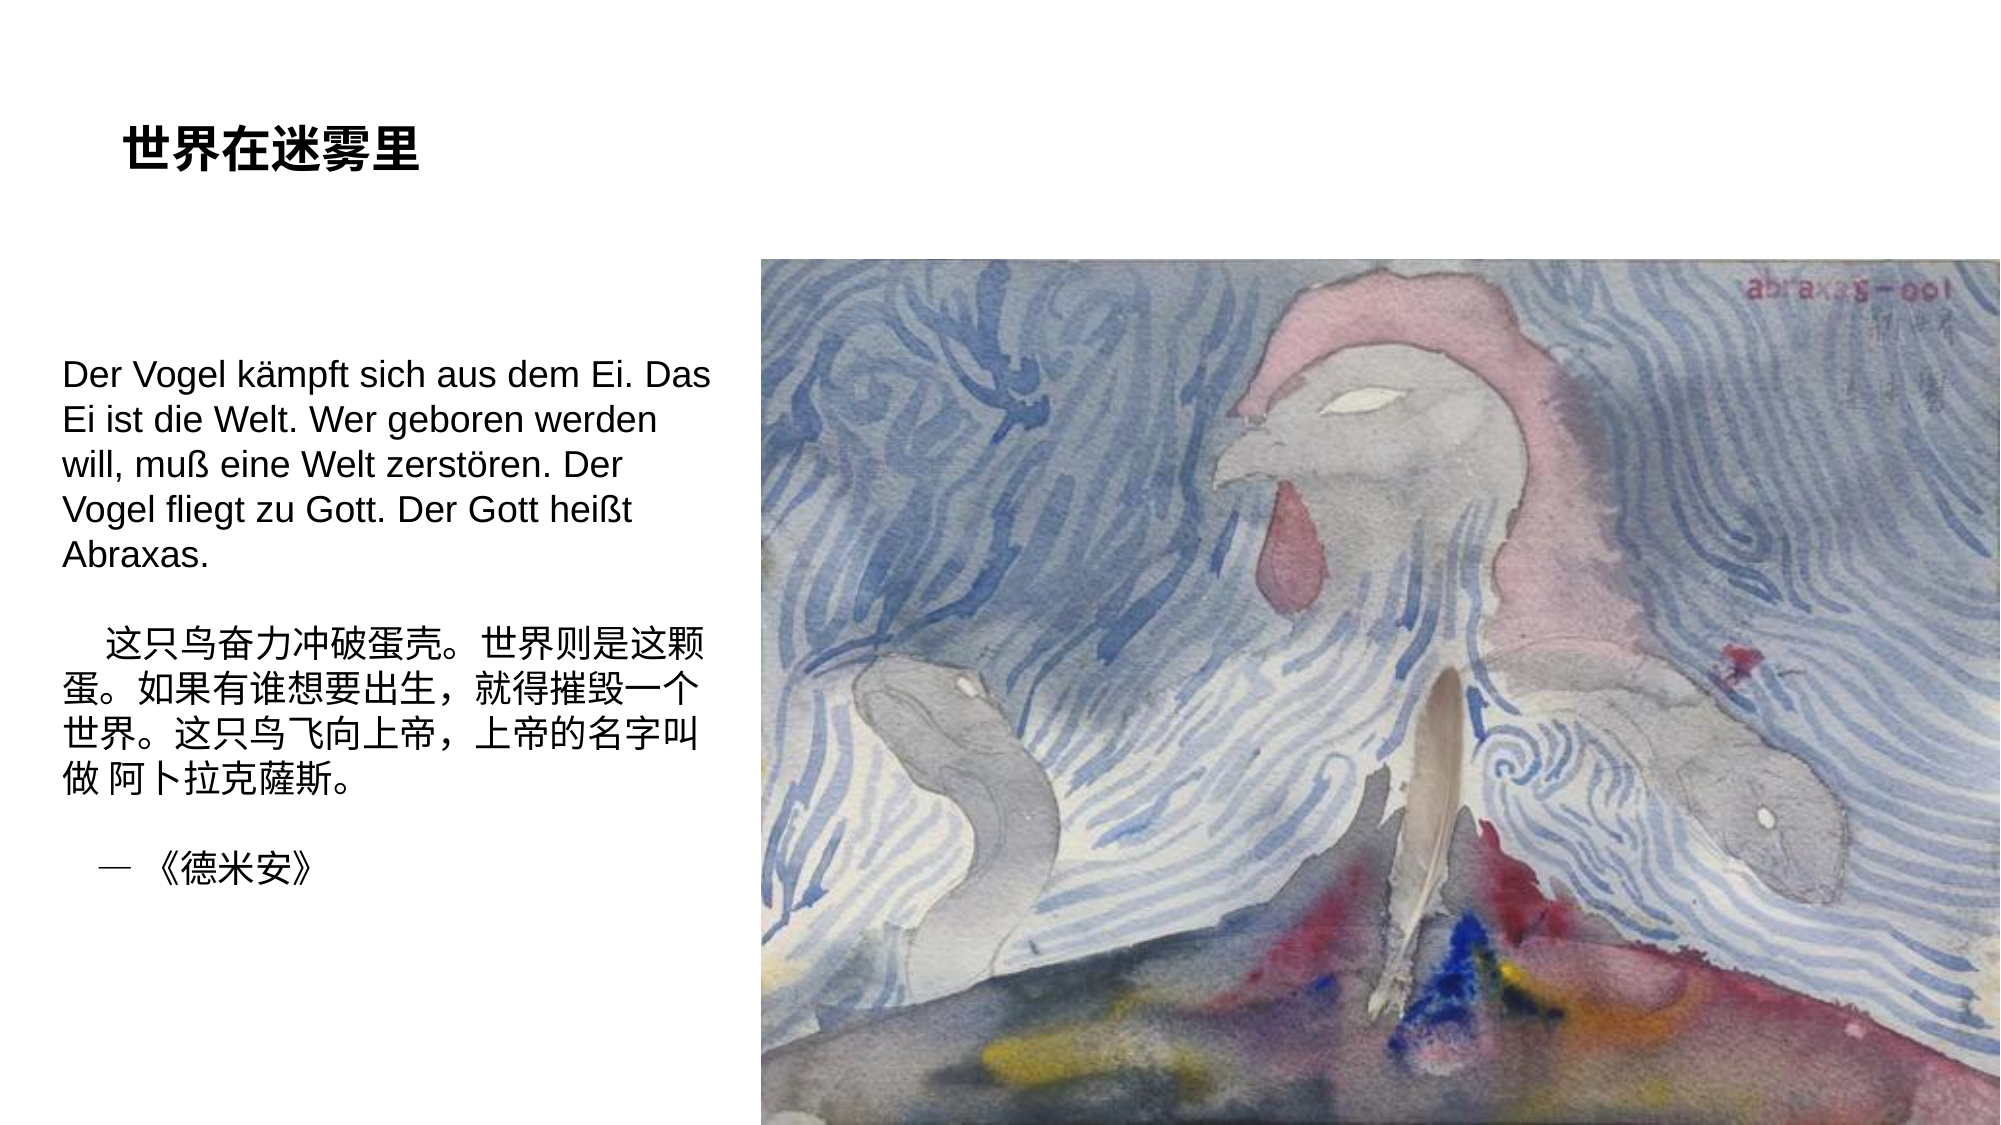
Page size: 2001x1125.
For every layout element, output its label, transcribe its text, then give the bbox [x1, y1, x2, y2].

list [761, 259, 2000, 1125]
text_box Der Vogel kämpft sich aus dem Ei. Das Ei ist die Welt. Wer geboren werden will, muß eine Welt zerstören. Der Vogel fliegt zu Gott. Der Gott heißt Abraxas. 这只鸟奋力冲破蛋壳。世界则是这颗蛋。如果有谁想要出生，就得摧毁一个世界。这只鸟飞向上帝，上帝的名字叫做 阿卜拉克薩斯。 —《德米安》 [47, 342, 727, 898]
title 世界在迷雾里 [106, 42, 1832, 260]
